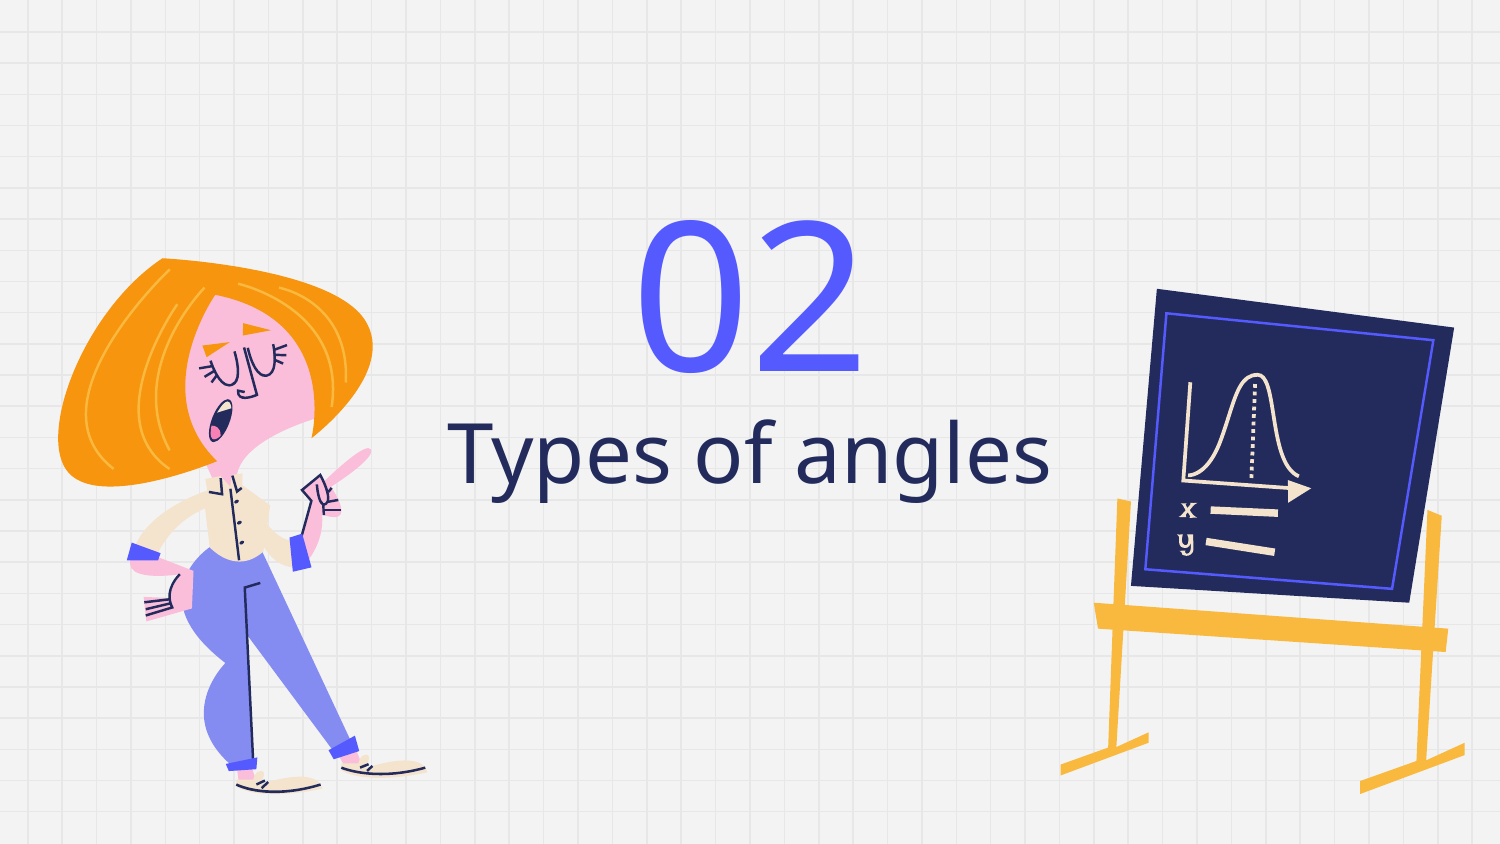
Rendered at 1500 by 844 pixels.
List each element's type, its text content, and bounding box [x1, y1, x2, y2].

title 02 [600, 177, 900, 398]
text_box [35, 258, 428, 795]
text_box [1060, 288, 1465, 795]
title Types of angles [432, 397, 1055, 516]
